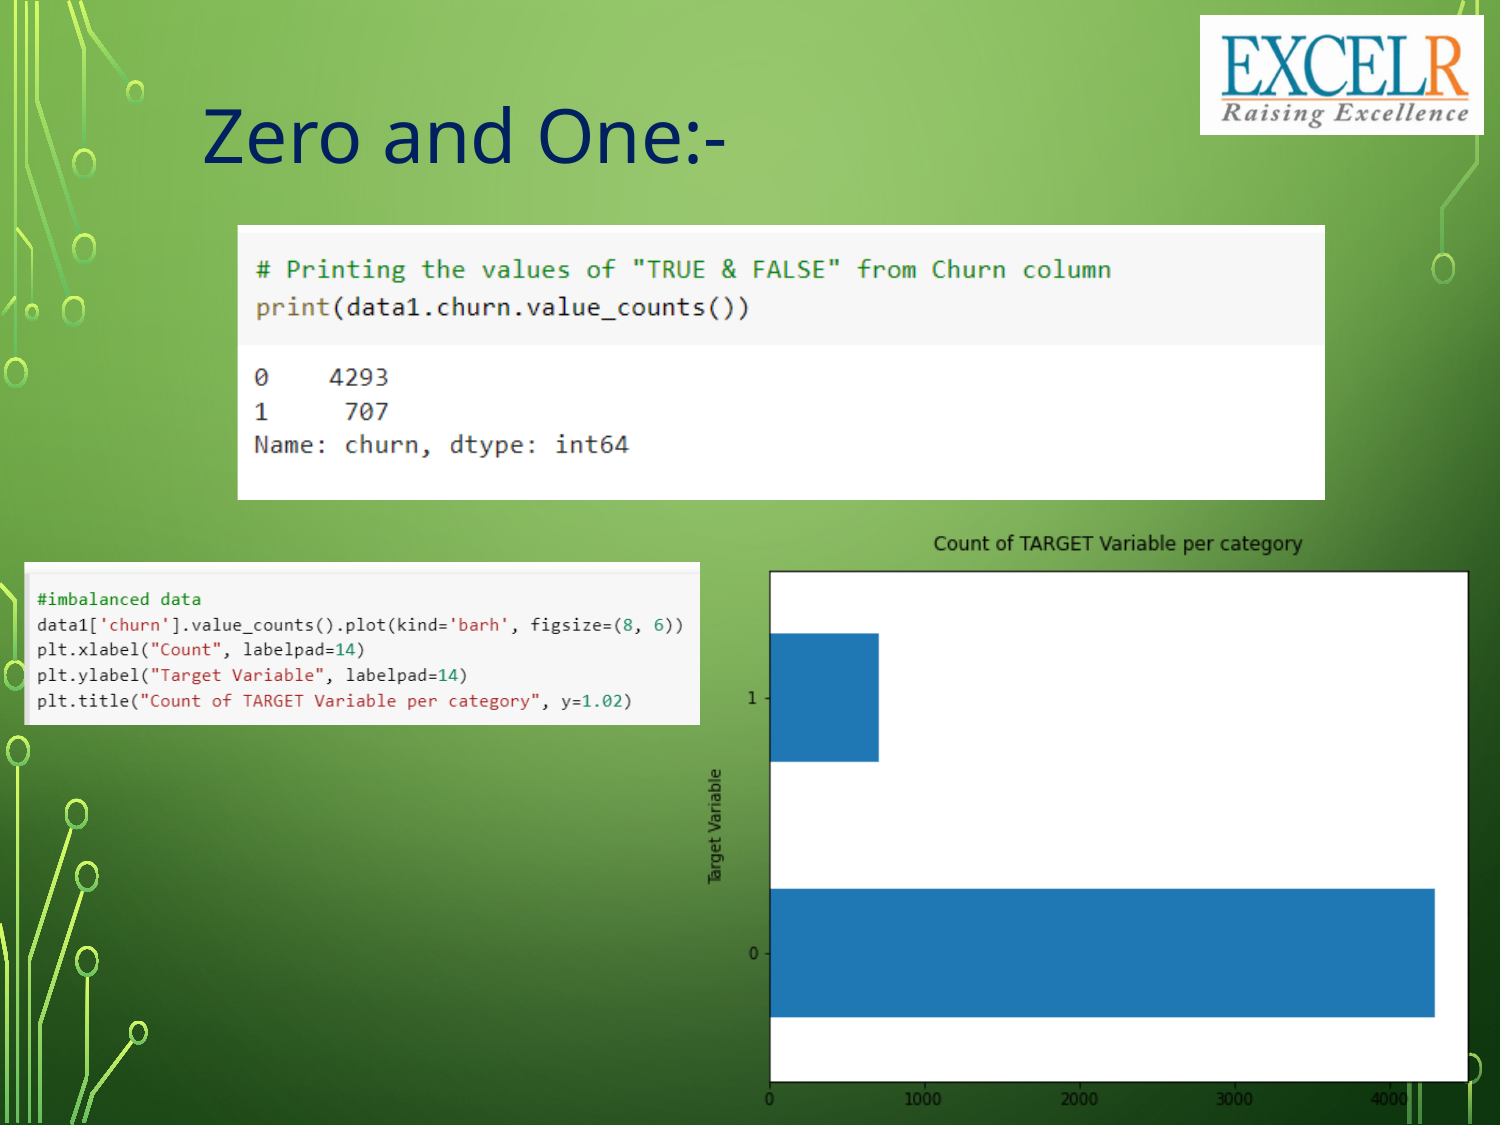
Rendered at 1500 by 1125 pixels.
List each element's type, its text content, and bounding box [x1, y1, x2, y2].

text_box Zero and One:- [188, 81, 1164, 187]
picture [24, 524, 1479, 1125]
picture [1199, 15, 1484, 135]
picture [237, 224, 1326, 501]
